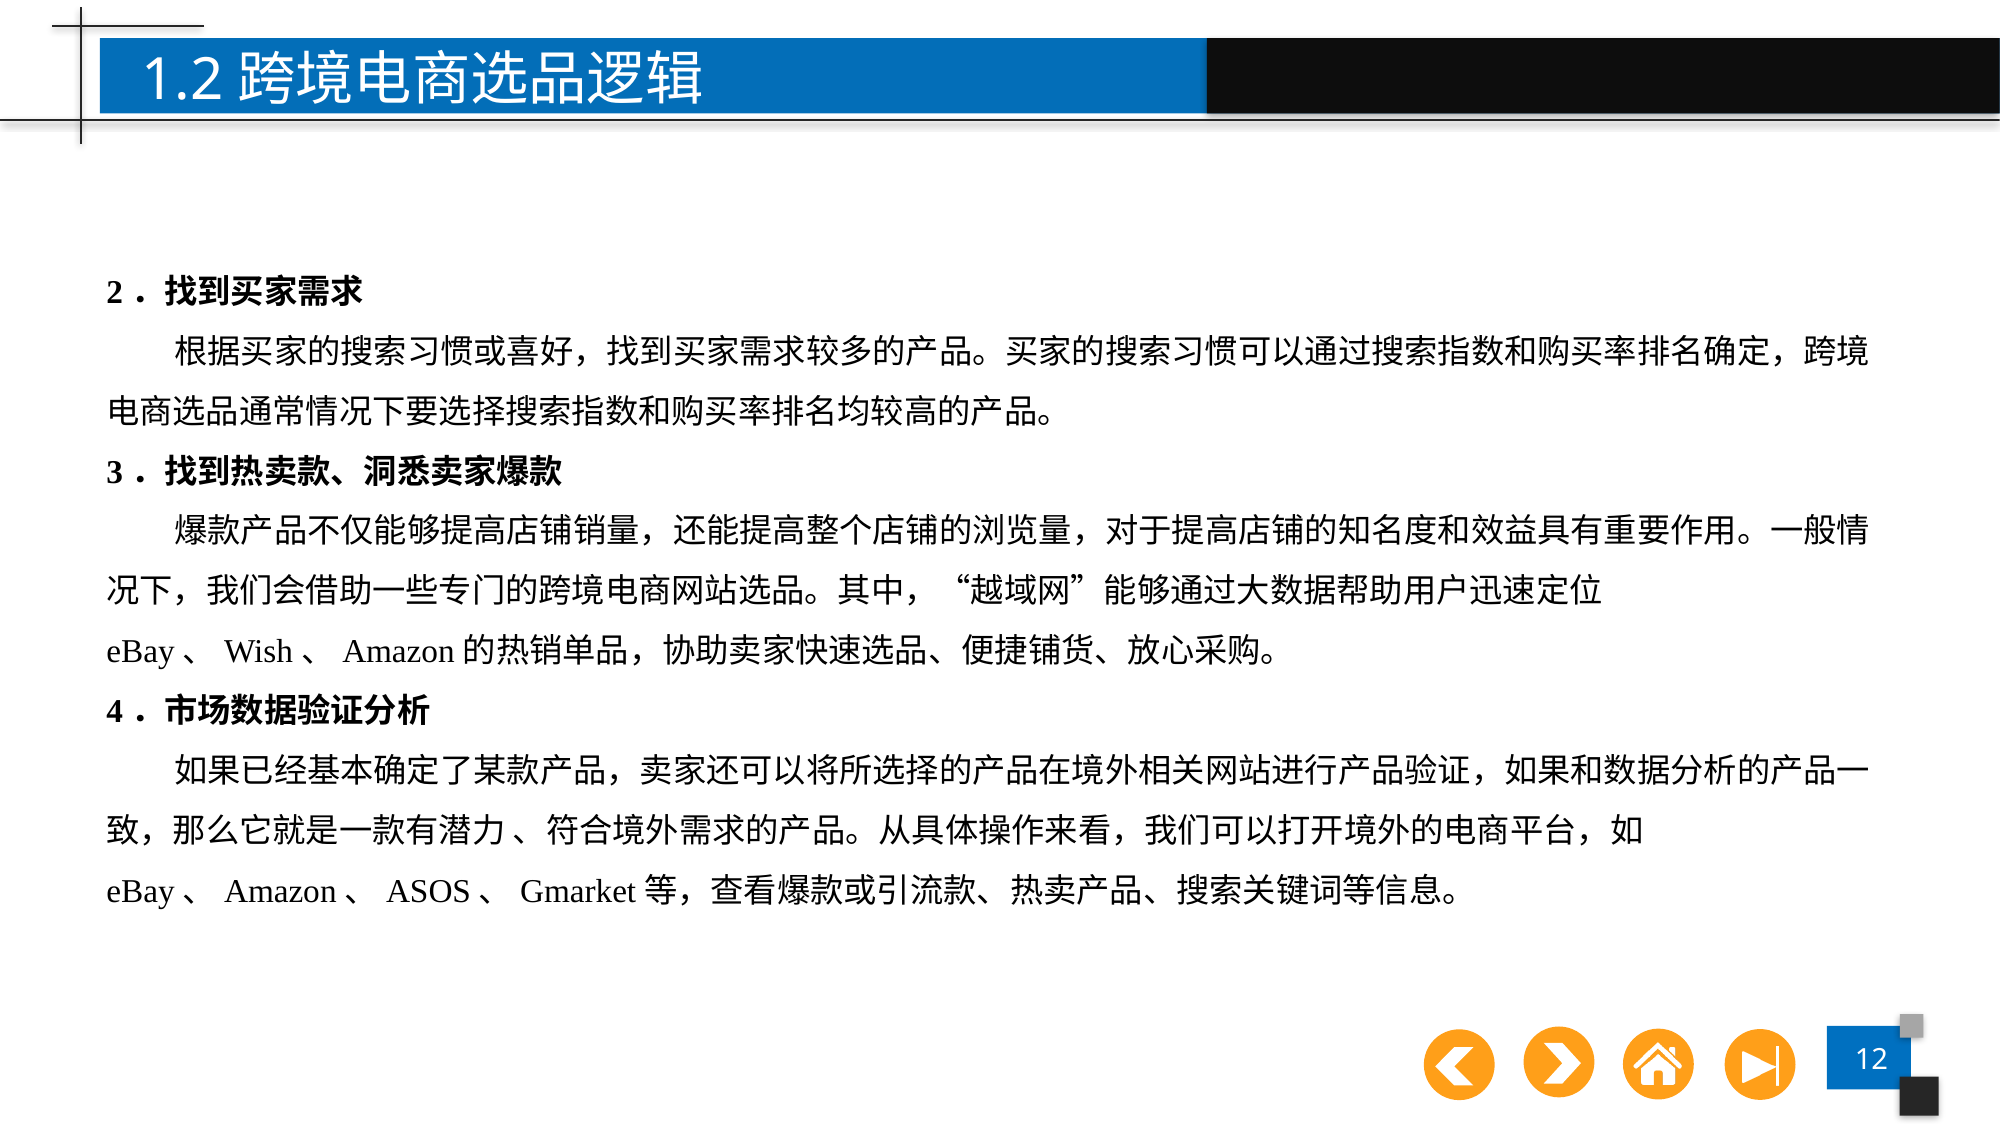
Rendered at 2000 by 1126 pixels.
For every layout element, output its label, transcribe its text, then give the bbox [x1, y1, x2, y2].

text_box 2．找到买家需求 根据买家的搜索习惯或喜好，找到买家需求较多的产品。买家的搜索习惯可以通过搜索指数和购买率排名确定，跨境电商选品通常情况下要选择搜索指数和购买率排名均较高的产品。 3．找到热卖款、洞悉卖家爆款 爆款产品不仅能够提高店铺销量，还能提高整个店铺的浏览量，对于提高店铺的知名度和效益具有重要作用。一般情况下，我们会借助一些专门的跨境电商网站选品。其中，“越域网”能够通过大数据帮助用户迅速定位eBay、Wish、Amazon的热销单品，协助卖家快速选品、便捷铺货、放心采购。 4．市场数据验证分析 如果已经基本确定了某款产品，卖家还可以将所选择的产品在境外相关网站进行产品验证，如果和数据分析的产品一致，那么它就是一款有潜力 、符合境外需求的产品。从具体操作来看，我们可以打开境外的电商平台，如eBay、Amazon、ASOS、Gmarket等，查看爆款或引流款、热卖产品、搜索关键词等信息。 [91, 242, 1908, 917]
picture [1633, 1042, 1682, 1085]
picture [1742, 1046, 1779, 1086]
text_box 1.2跨境电商选品逻辑 [126, 33, 719, 119]
